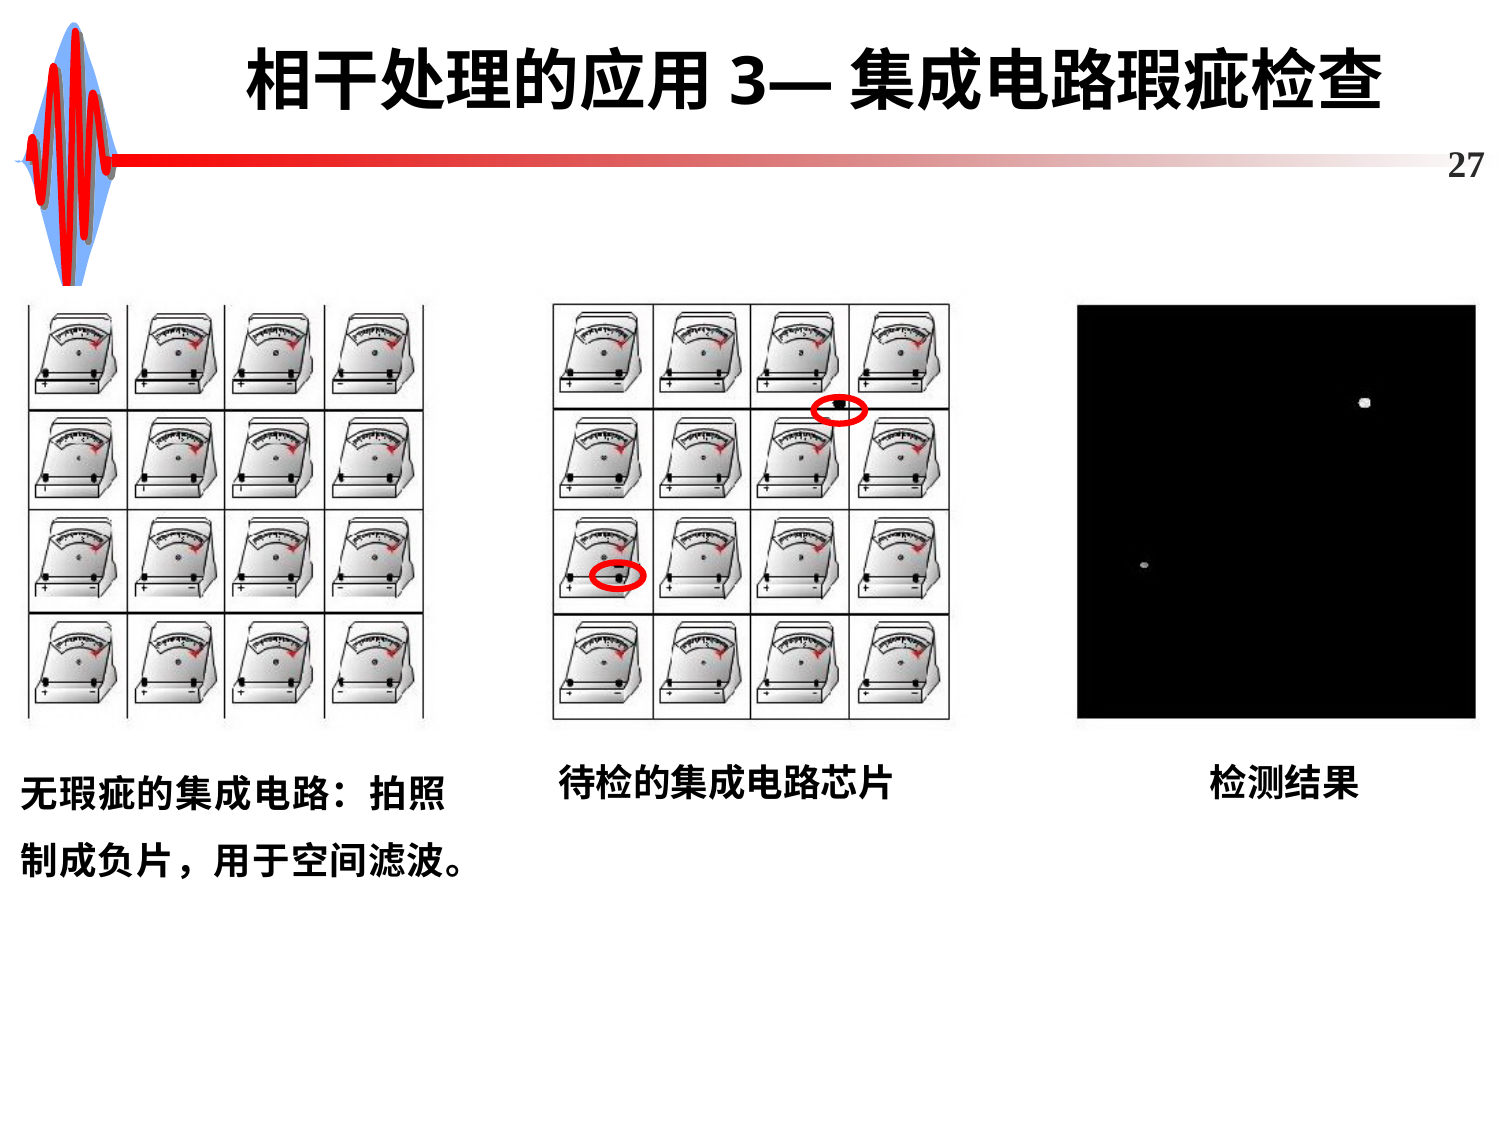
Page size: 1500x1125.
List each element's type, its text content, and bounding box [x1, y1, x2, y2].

text_box 无瑕疵的集成电路：拍照制成负片，用于空间滤波。 [5, 739, 461, 890]
text_box 检测结果 [1074, 751, 1495, 812]
picture [20, 285, 1480, 732]
title 相干处理的应用3—集成电路瑕疵检查 [159, 19, 1471, 137]
text_box 待检的集成电路芯片 [543, 751, 963, 812]
slide_number 27 [1370, 145, 1500, 181]
